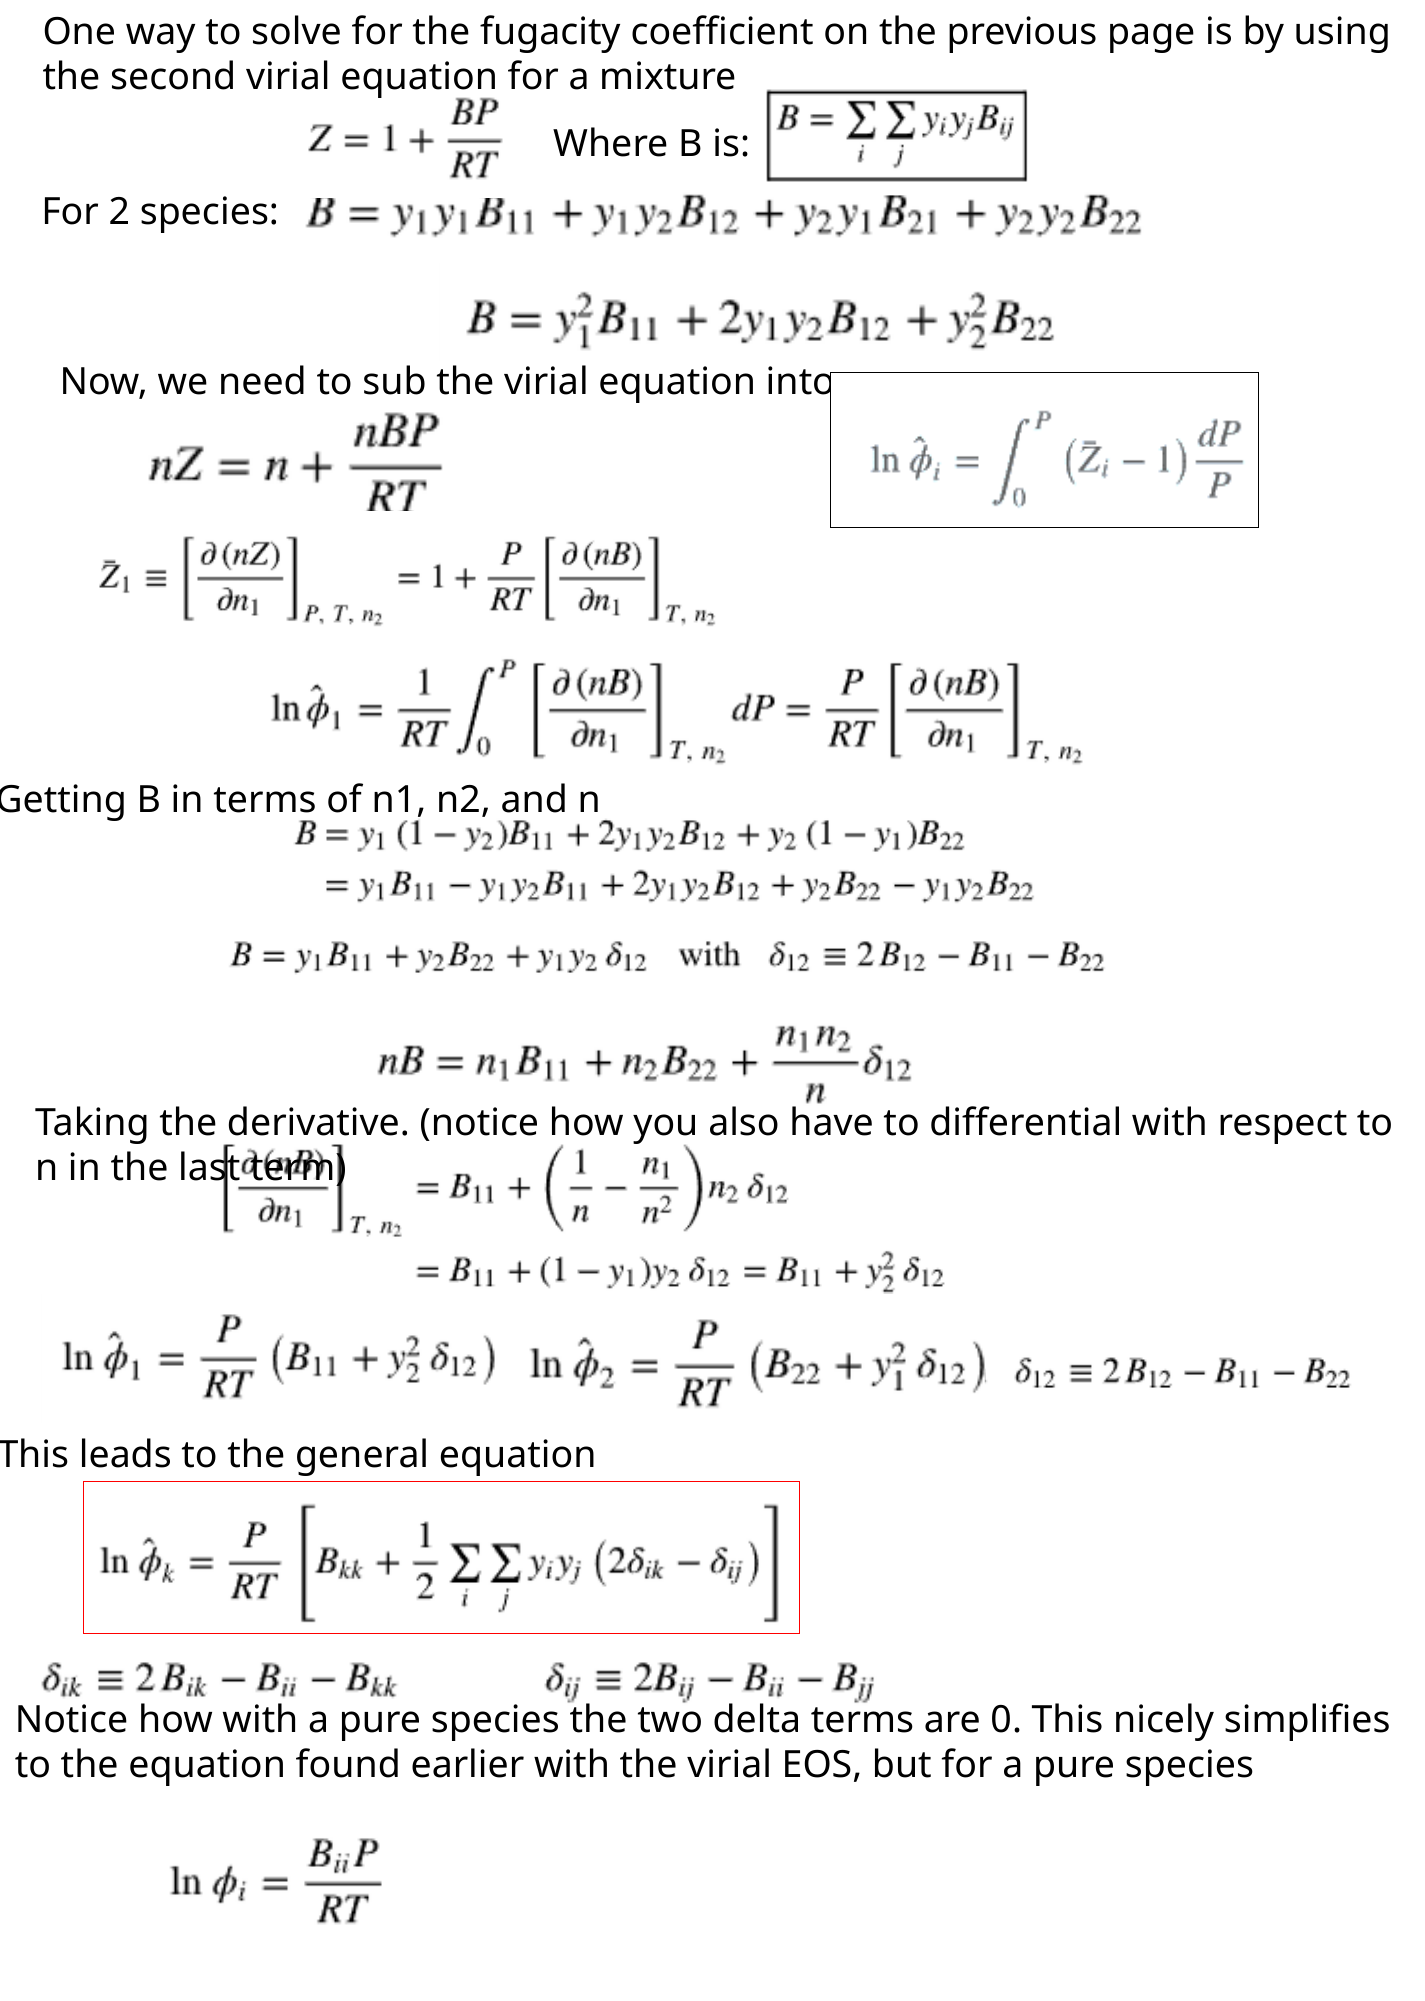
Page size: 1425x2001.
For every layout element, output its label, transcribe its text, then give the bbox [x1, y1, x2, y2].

text_box Notice how with a pure species the two delta terms are 0. This nicely simplifies to the equation found earlier with the virial EOS, but for a pure species [0, 1687, 1425, 1793]
picture [829, 372, 1260, 528]
picture [39, 1004, 1367, 1423]
picture [31, 1637, 895, 1723]
text_box Now, we need to sub the virial equation into [44, 349, 851, 410]
picture [203, 796, 1121, 985]
text_box Where B is: [538, 111, 757, 156]
picture [142, 1806, 400, 1959]
text_box Taking the derivative. (notice how you also have to differential with respect to n in the last term) [945, 1090, 1418, 1196]
text_box Taking the derivative. (notice how you also have to differential with respect to n in the last term) [20, 1090, 359, 1196]
picture [278, 64, 1164, 361]
picture [85, 388, 1136, 787]
picture [83, 1480, 801, 1634]
text_box Getting B in terms of n1, n2, and n [0, 767, 617, 828]
text_box This leads to the general equation [0, 1422, 612, 1482]
text_box For 2 species: [26, 179, 289, 240]
text_box One way to solve for the fugacity coefficient on the previous page is by using the second virial equation for a mixture [27, 0, 1425, 105]
